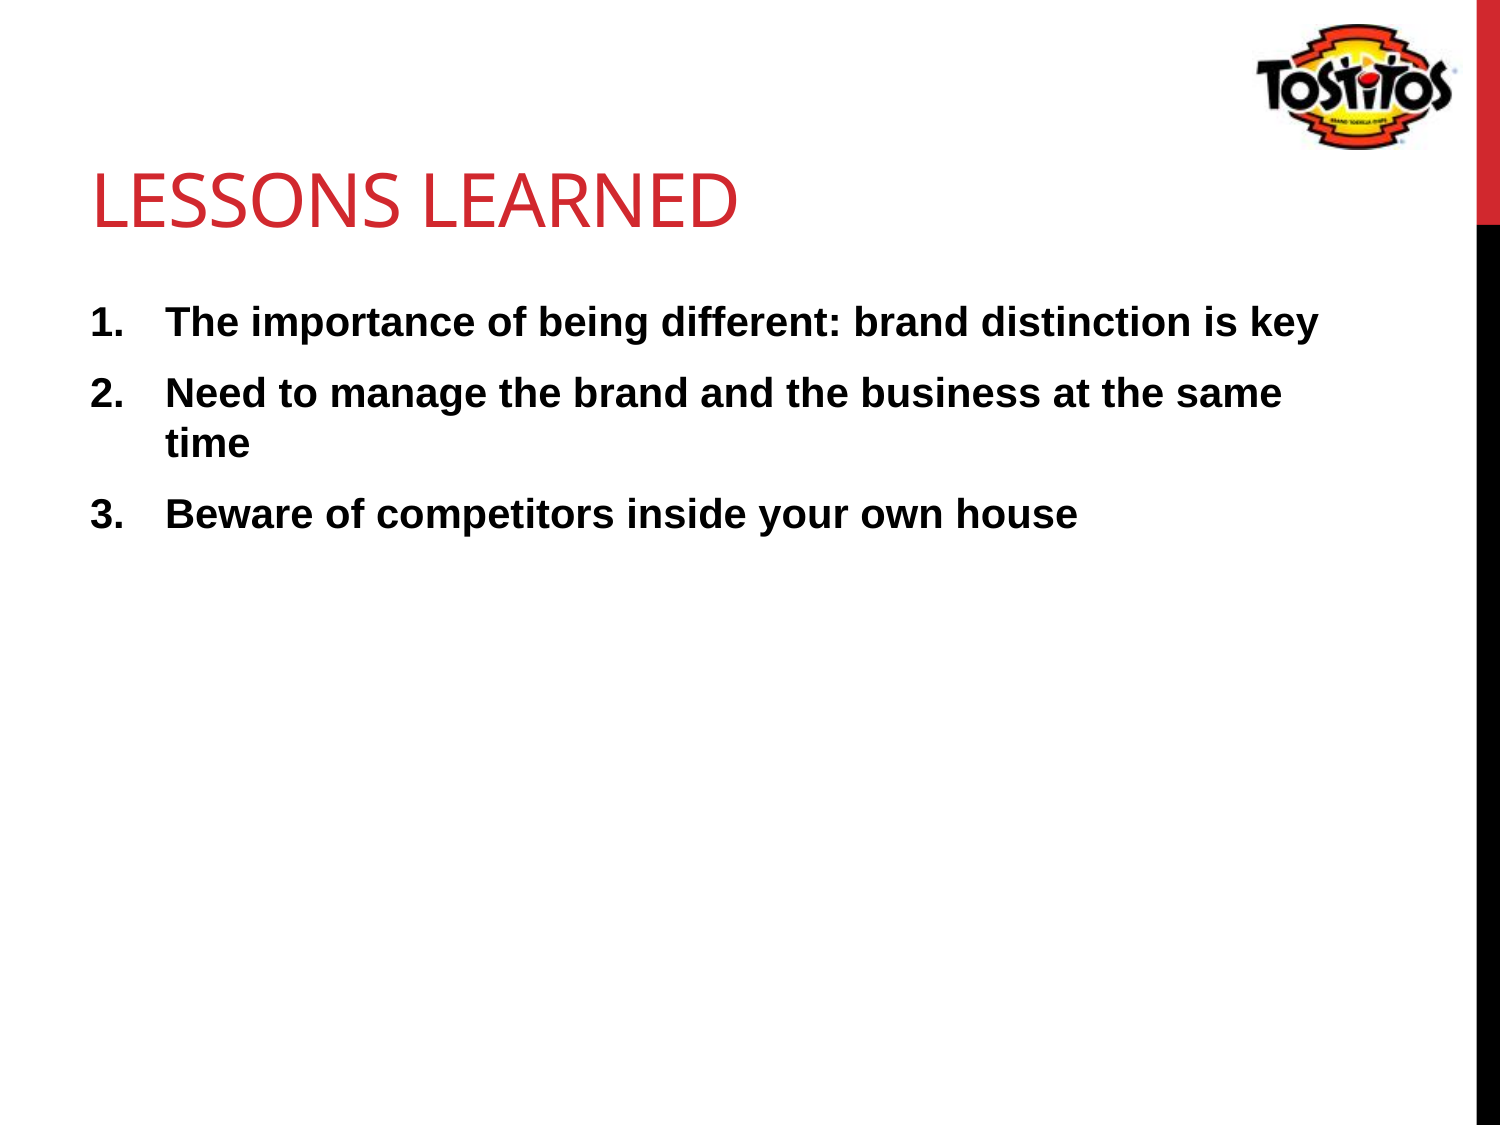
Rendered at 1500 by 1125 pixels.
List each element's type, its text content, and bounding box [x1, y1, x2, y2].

title Lessons learned [75, 25, 1025, 250]
list The importance of being different: brand distinction is key Need to manage the brand and the business at the same time Beware of competitors inside your own house [75, 287, 1395, 1005]
picture [1252, 24, 1464, 151]
